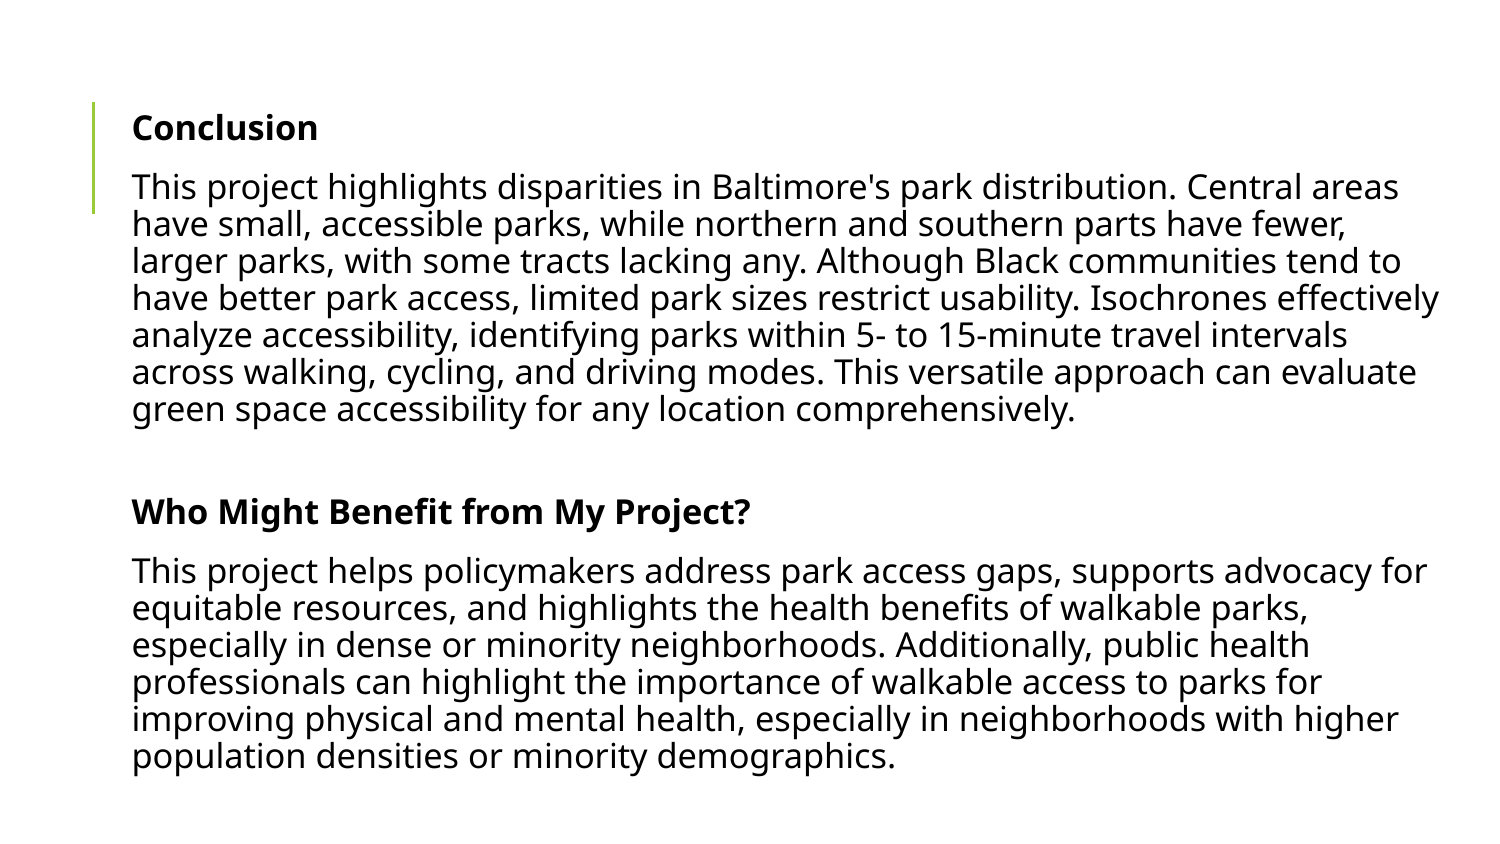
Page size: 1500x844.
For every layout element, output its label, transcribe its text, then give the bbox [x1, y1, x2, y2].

list Conclusion This project highlights disparities in Baltimore's park distribution. Central areas have small, accessible parks, while northern and southern parts have fewer, larger parks, with some tracts lacking any. Although Black communities tend to have better park access, limited park sizes restrict usability. Isochrones effectively analyze accessibility, identifying parks within 5- to 15-minute travel intervals across walking, cycling, and driving modes. This versatile approach can evaluate green space accessibility for any location comprehensively. Who Might Benefit from My Project? This project helps policymakers address park access gaps, supports advocacy for equitable resources, and highlights the health benefits of walkable parks, especially in dense or minority neighborhoods. Additionally, public health professionals can highlight the importance of walkable access to parks for improving physical and mental health, especially in neighborhoods with higher population densities or minority demographics. [124, 103, 1451, 661]
